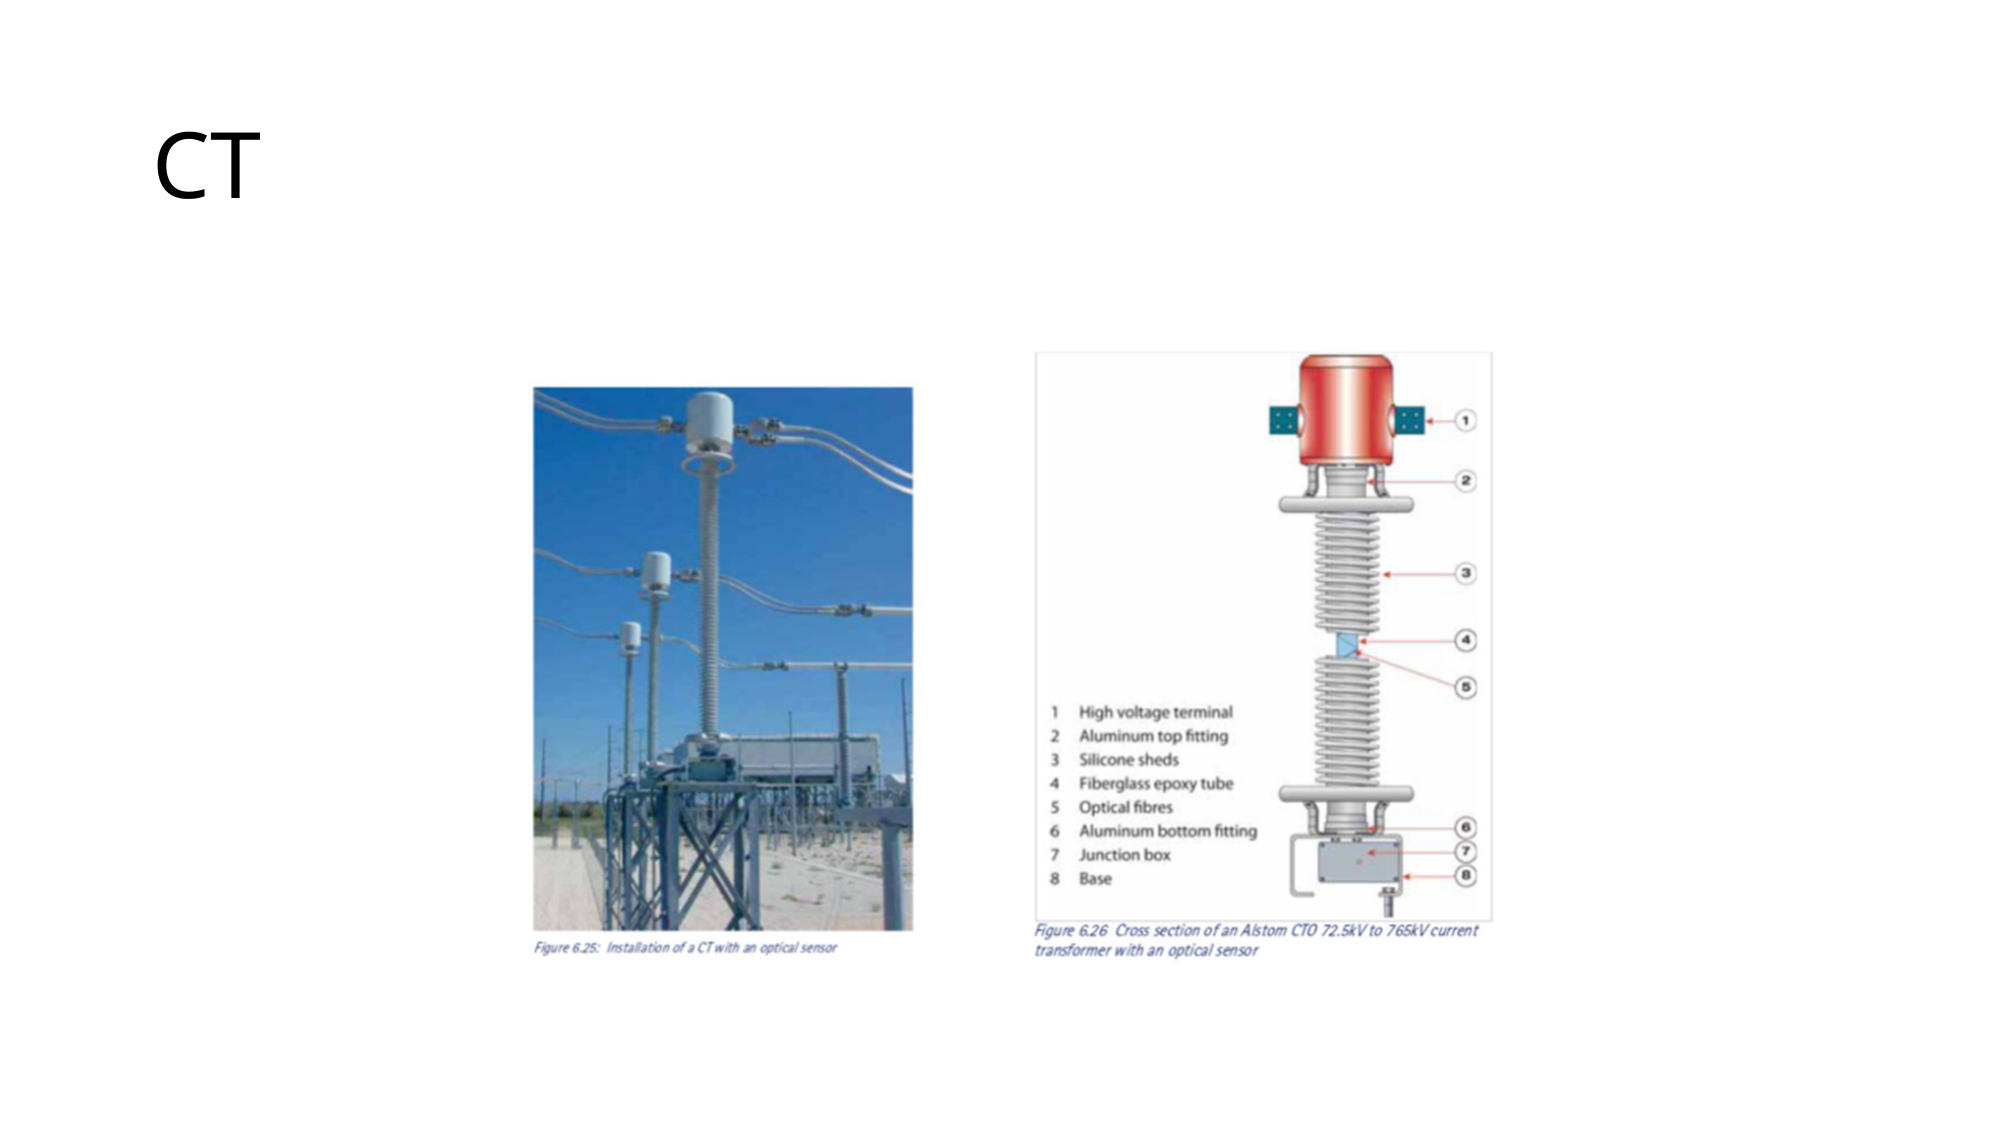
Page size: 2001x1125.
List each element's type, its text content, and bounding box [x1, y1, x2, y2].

title CT [137, 59, 1863, 278]
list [480, 328, 1520, 984]
